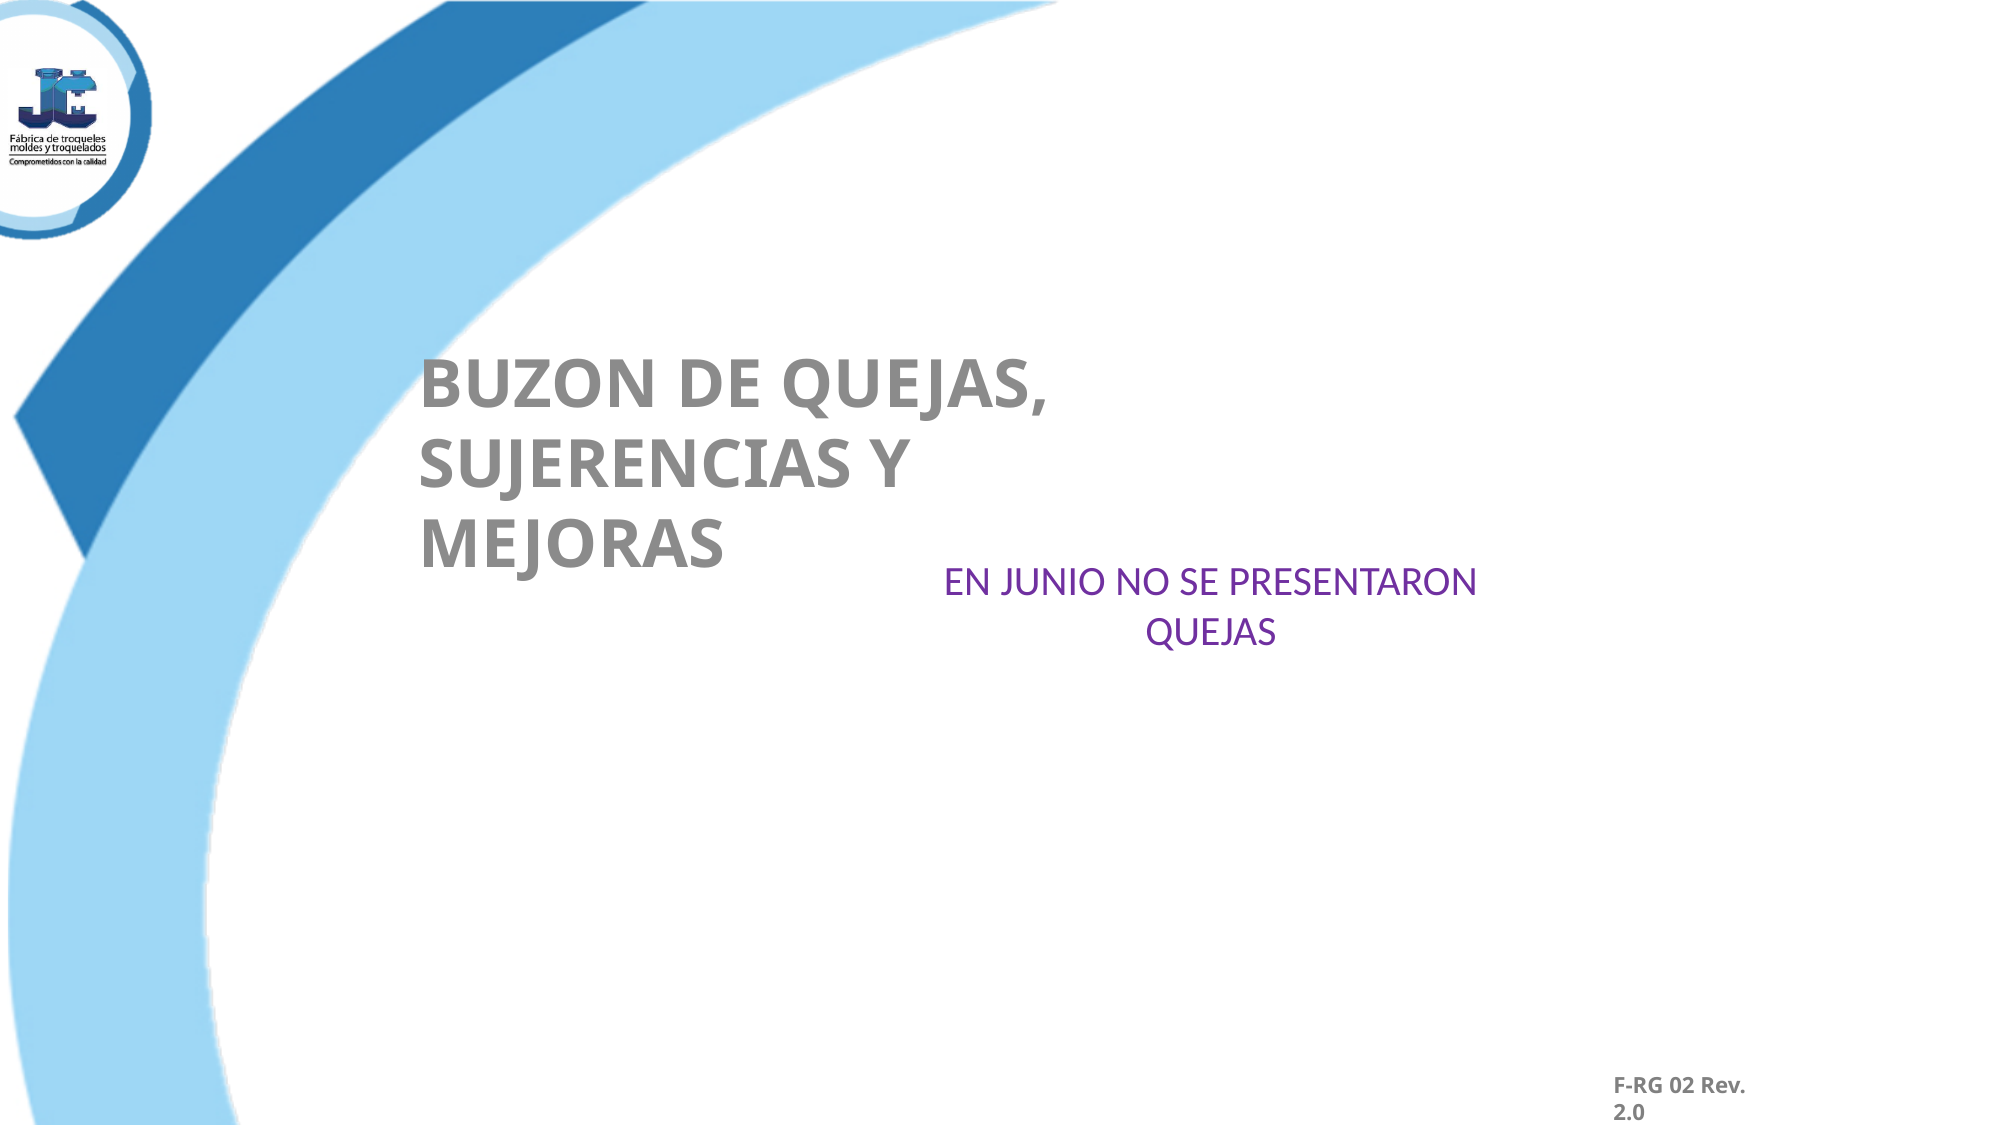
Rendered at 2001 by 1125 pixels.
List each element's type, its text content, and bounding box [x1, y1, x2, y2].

text_box EN JUNIO NO SE PRESENTARON QUEJAS [894, 545, 1528, 661]
picture [0, 0, 1880, 1123]
subtitle BUZON DE QUEJAS, SUJERENCIAS Y MEJORAS [403, 333, 1120, 605]
